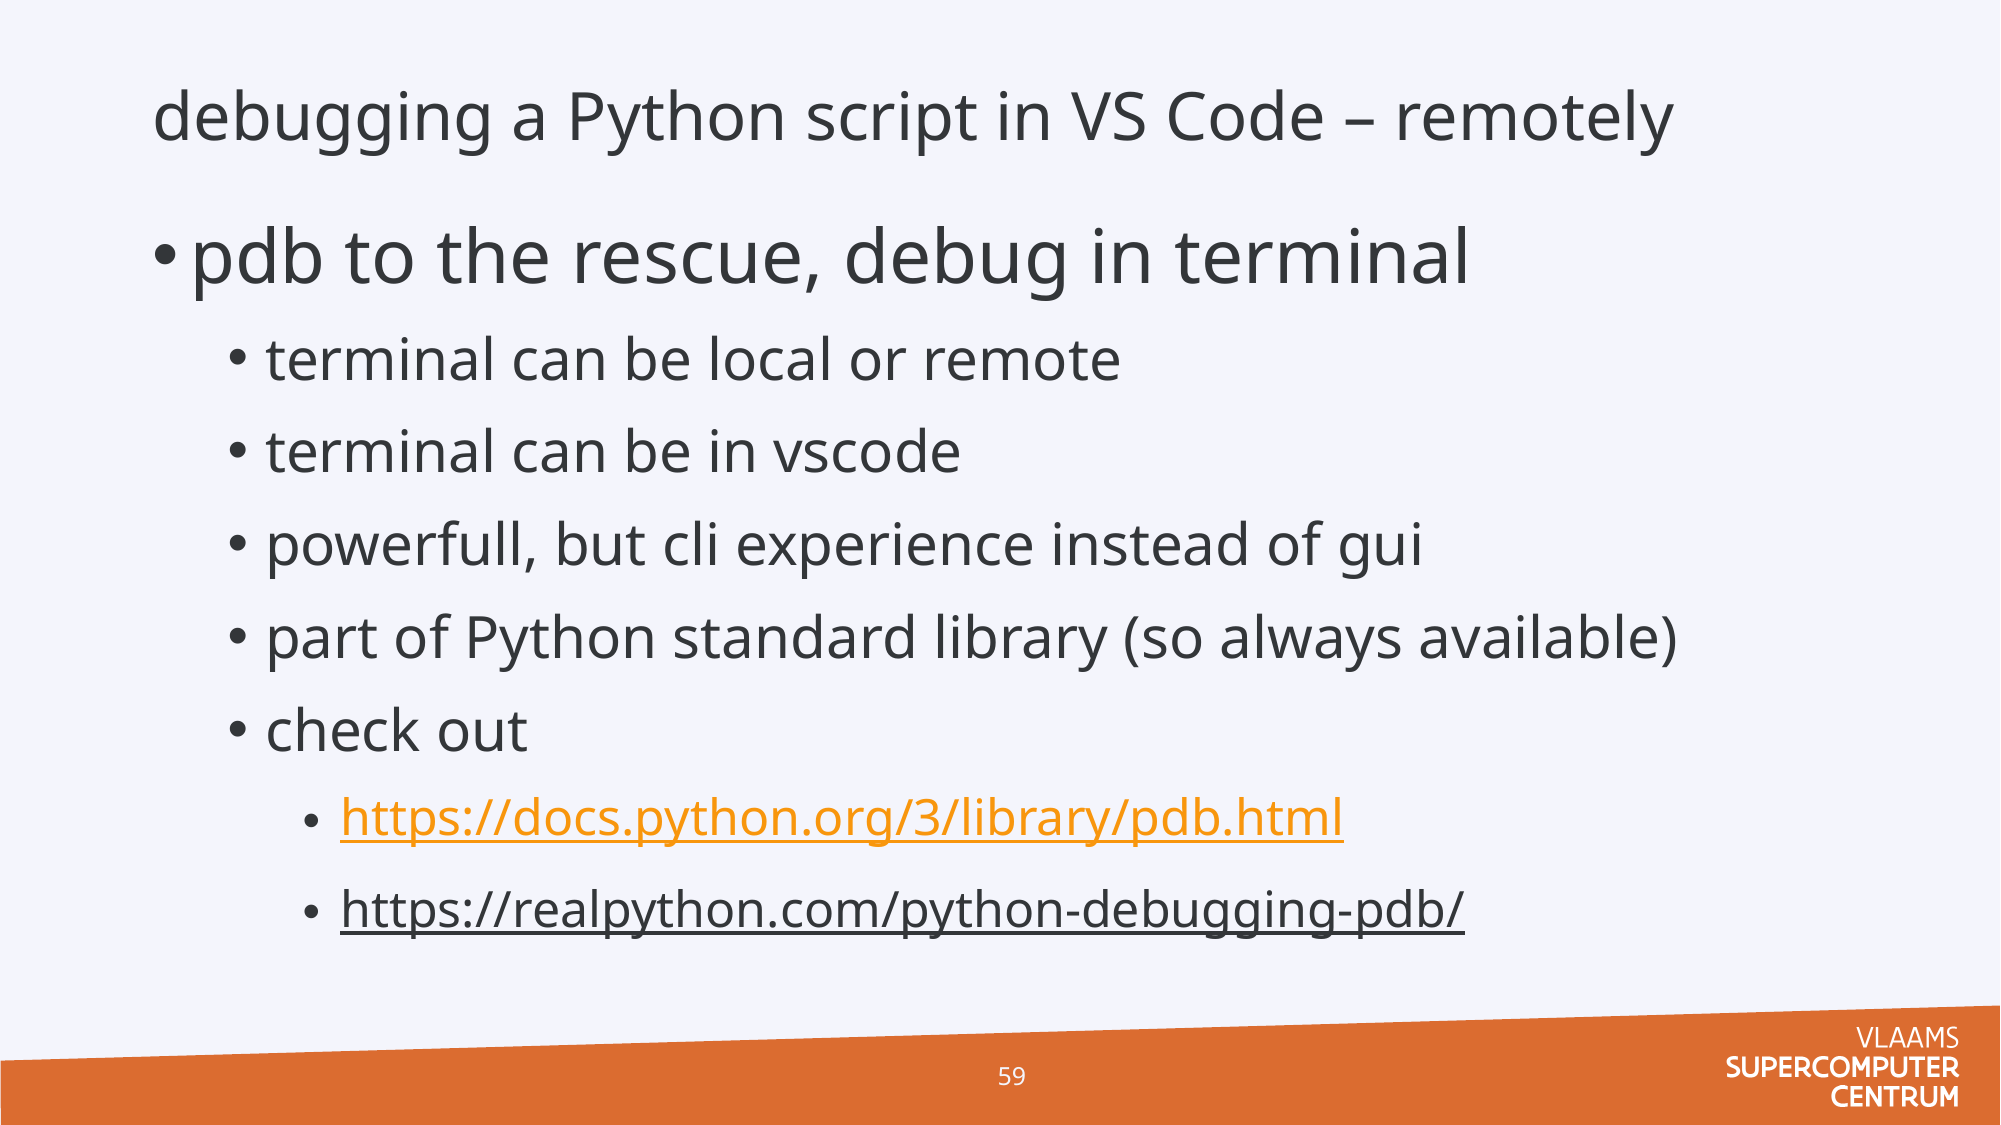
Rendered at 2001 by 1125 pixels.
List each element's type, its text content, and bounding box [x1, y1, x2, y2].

title debugging a Python script in VS Code – remotely [137, 75, 1863, 178]
slide_number 59 [958, 1047, 1042, 1108]
picture [1725, 1021, 1960, 1117]
list pdb to the rescue, debug in terminal terminal can be local or remote terminal can be in vscode powerfull, but cli experience instead of gui part of Python standard library (so always available) check out https://docs.python.org/3/library/pdb.html https://realpython.com/python-debugging-pdb/ [137, 201, 1863, 962]
